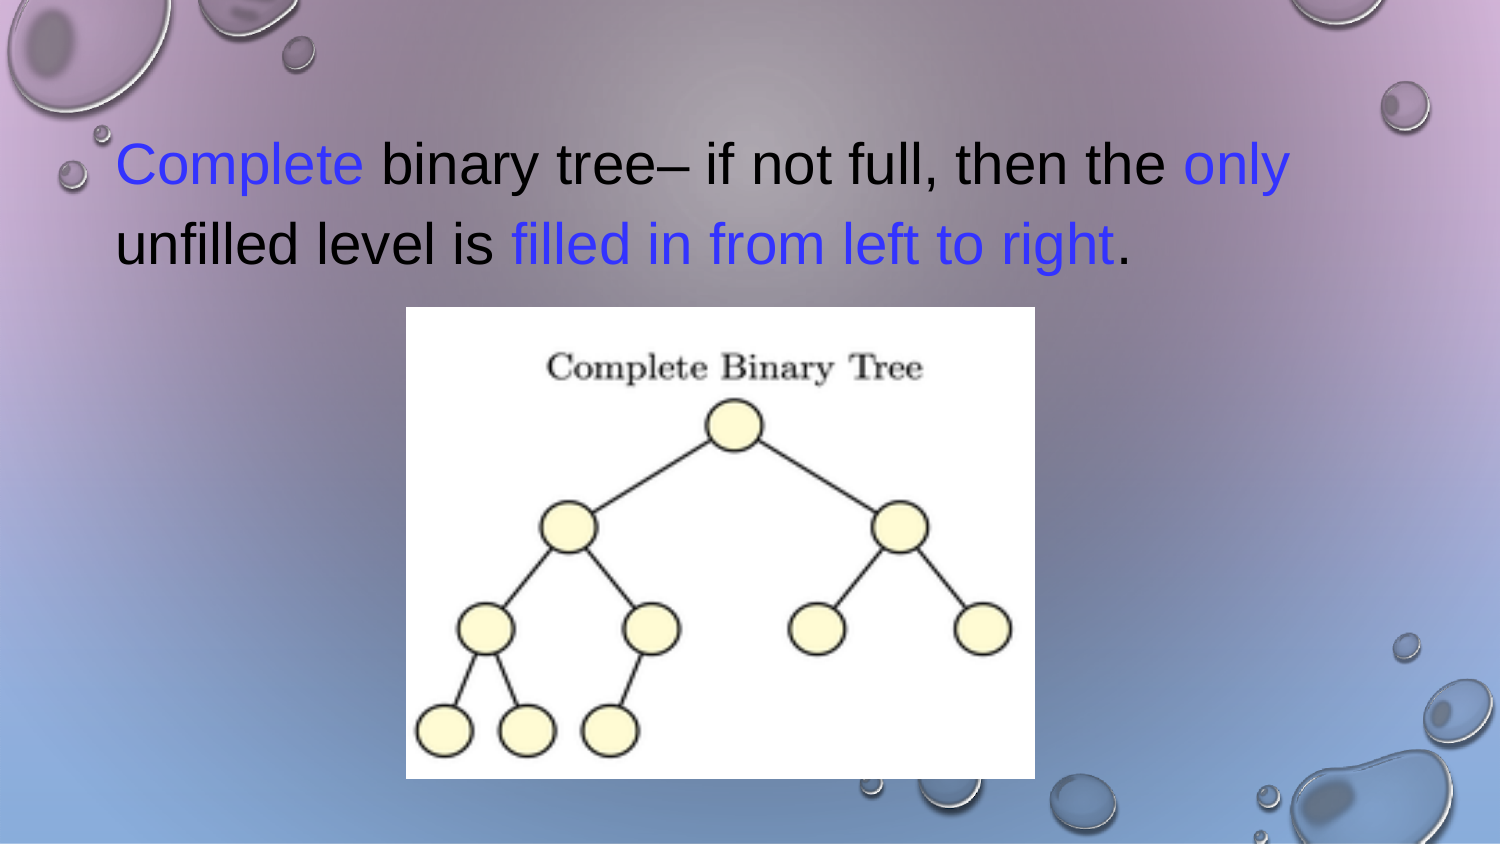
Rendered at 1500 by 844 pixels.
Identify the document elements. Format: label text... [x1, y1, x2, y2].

list Complete binary tree– if not full, then the only unfilled level is filled in from left to right. [71, 115, 1437, 789]
picture [0, 0, 1500, 844]
